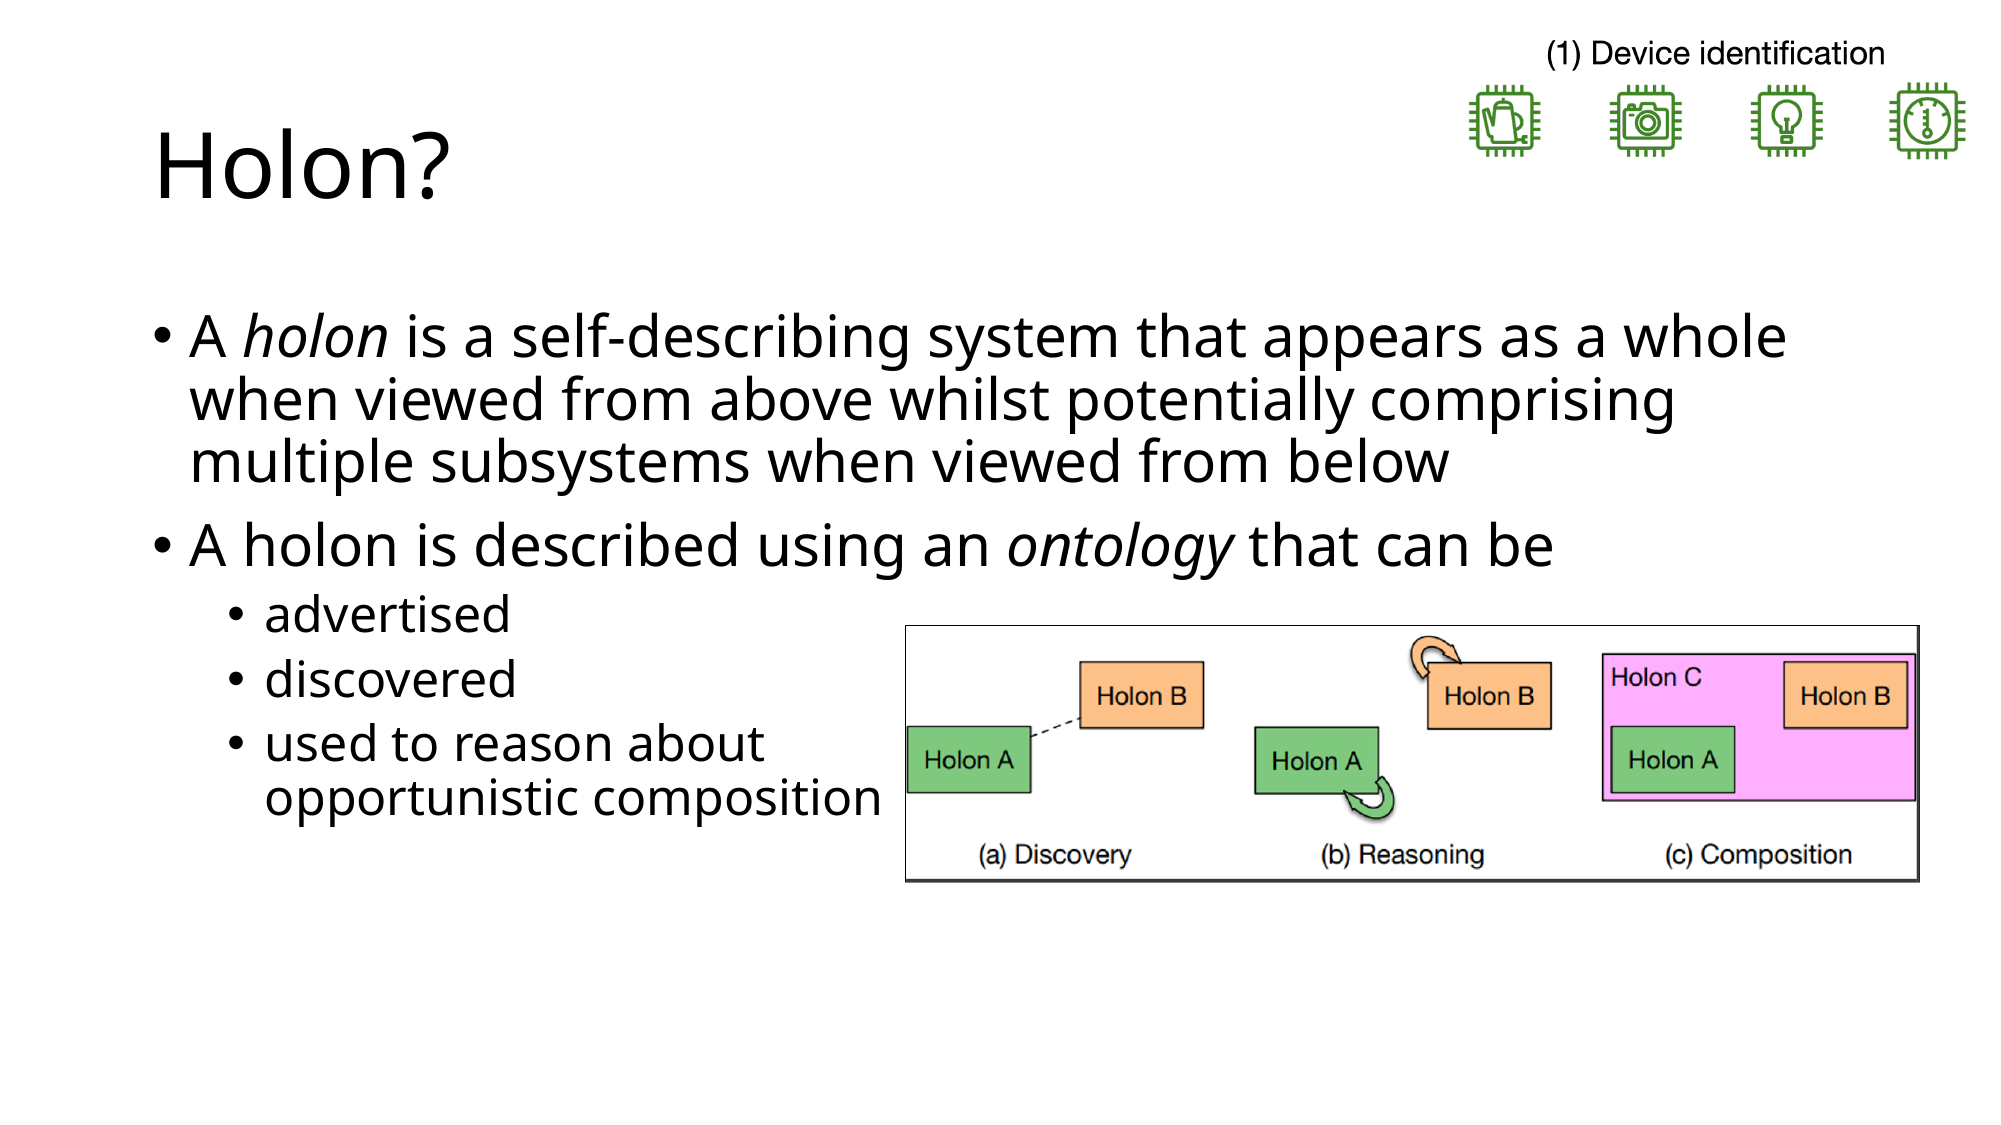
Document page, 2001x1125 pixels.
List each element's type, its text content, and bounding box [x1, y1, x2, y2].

picture [1456, 30, 1969, 162]
picture [905, 624, 1920, 883]
text_box A holon is a self-describing system that appears as a whole when viewed from above whilst potentially comprising multiple subsystems when viewed from below A holon is described using an ontology that can be advertised discovered used to reason about opportunistic composition [137, 299, 1863, 1014]
title Holon? [137, 59, 1863, 278]
